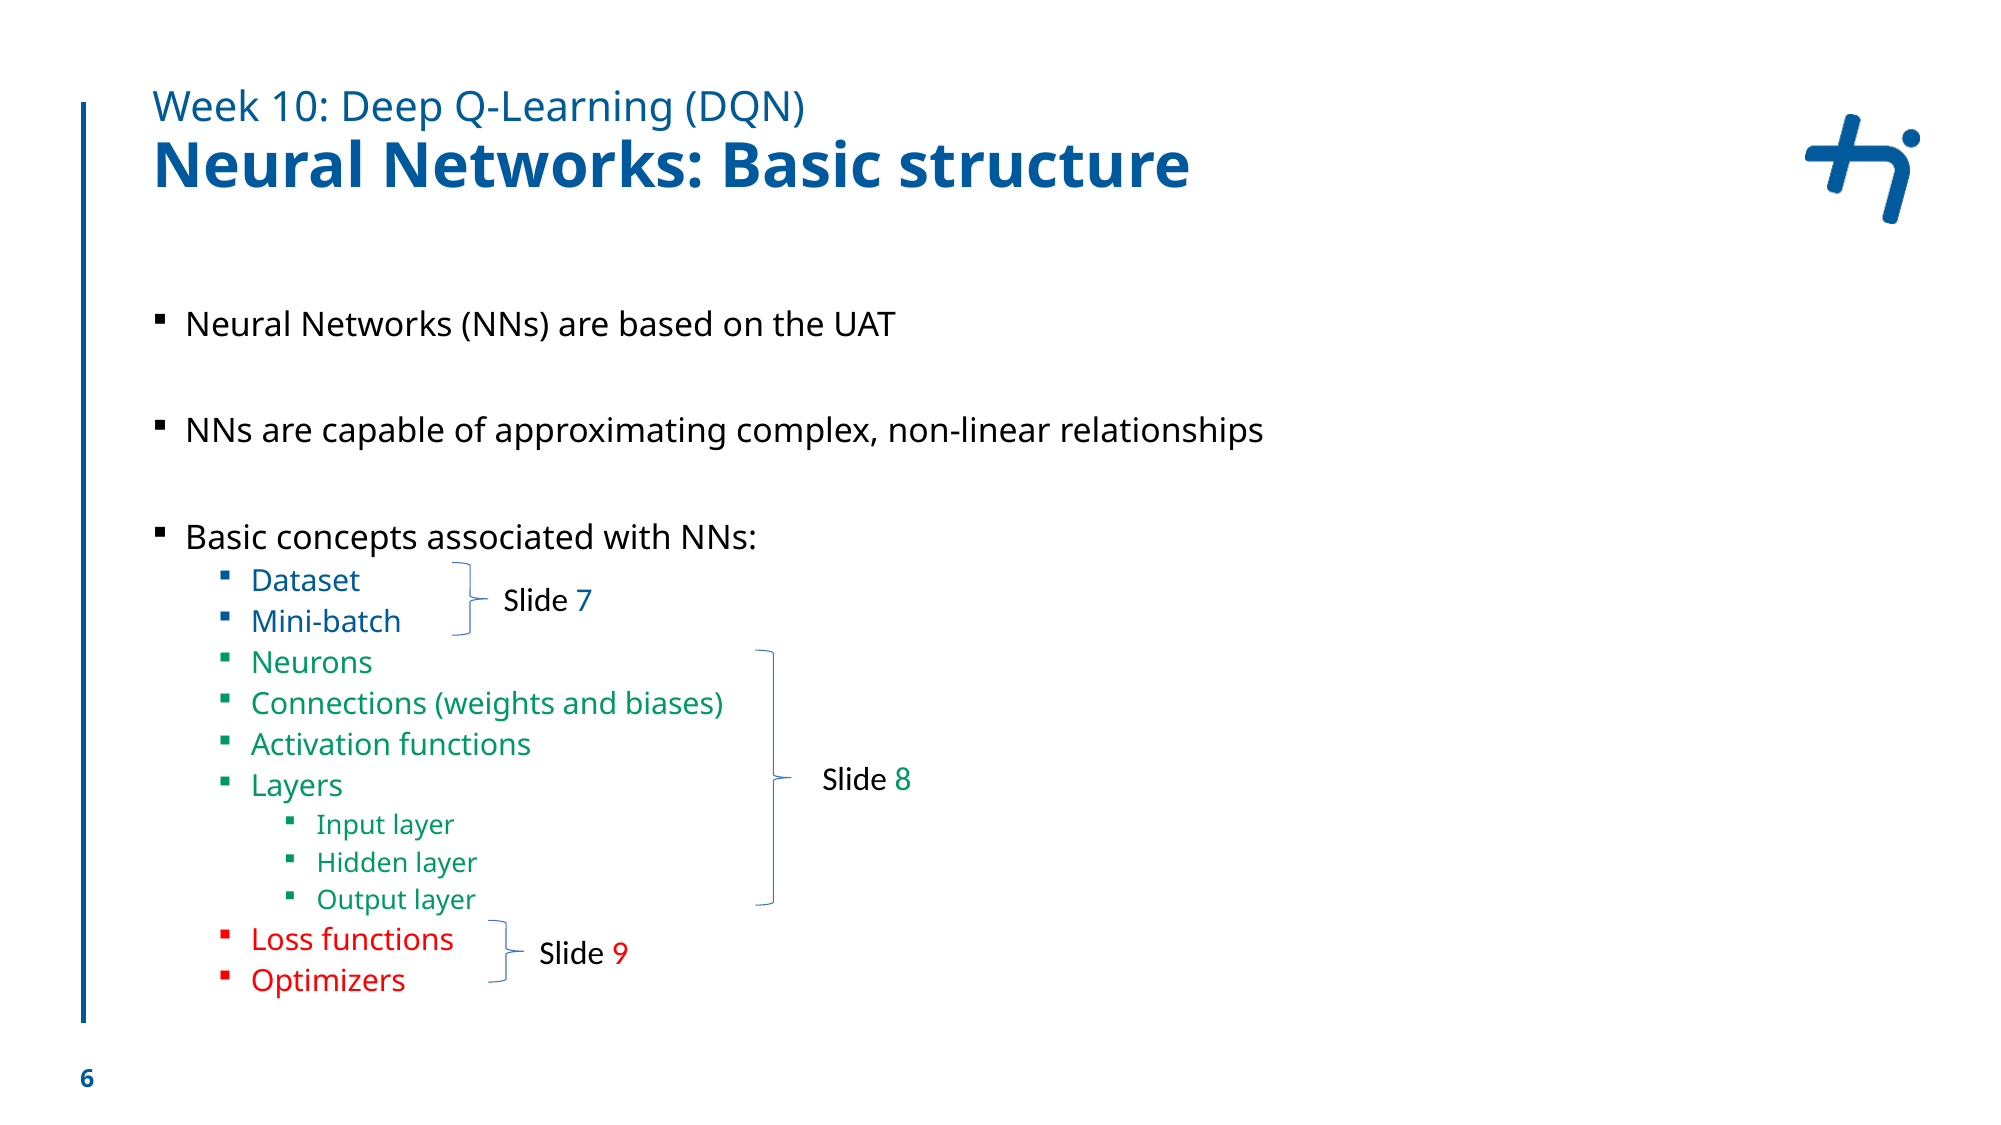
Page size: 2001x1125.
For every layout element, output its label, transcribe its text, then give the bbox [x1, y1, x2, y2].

text_box [452, 561, 488, 636]
title Neural Networks: Basic structure [137, 161, 1800, 226]
text_box [755, 649, 792, 906]
text_box [488, 919, 524, 983]
text_box Slide 8 [807, 749, 927, 805]
text_box Slide 7 [488, 571, 608, 626]
list Week 10: Deep Q-Learning (DQN) [137, 77, 1800, 161]
slide_number 6 [64, 1047, 488, 1113]
picture [1801, 110, 1924, 228]
list Neural Networks (NNs) are based on the UAT NNs are capable of approximating complex, non-linear relationships Basic concepts associated with NNs: Dataset Mini-batch Neurons Connections (weights and biases) Activation functions Layers Input layer Hidden layer Output layer Loss functions Optimizers [137, 299, 1800, 1014]
text_box Slide 9 [524, 923, 644, 979]
